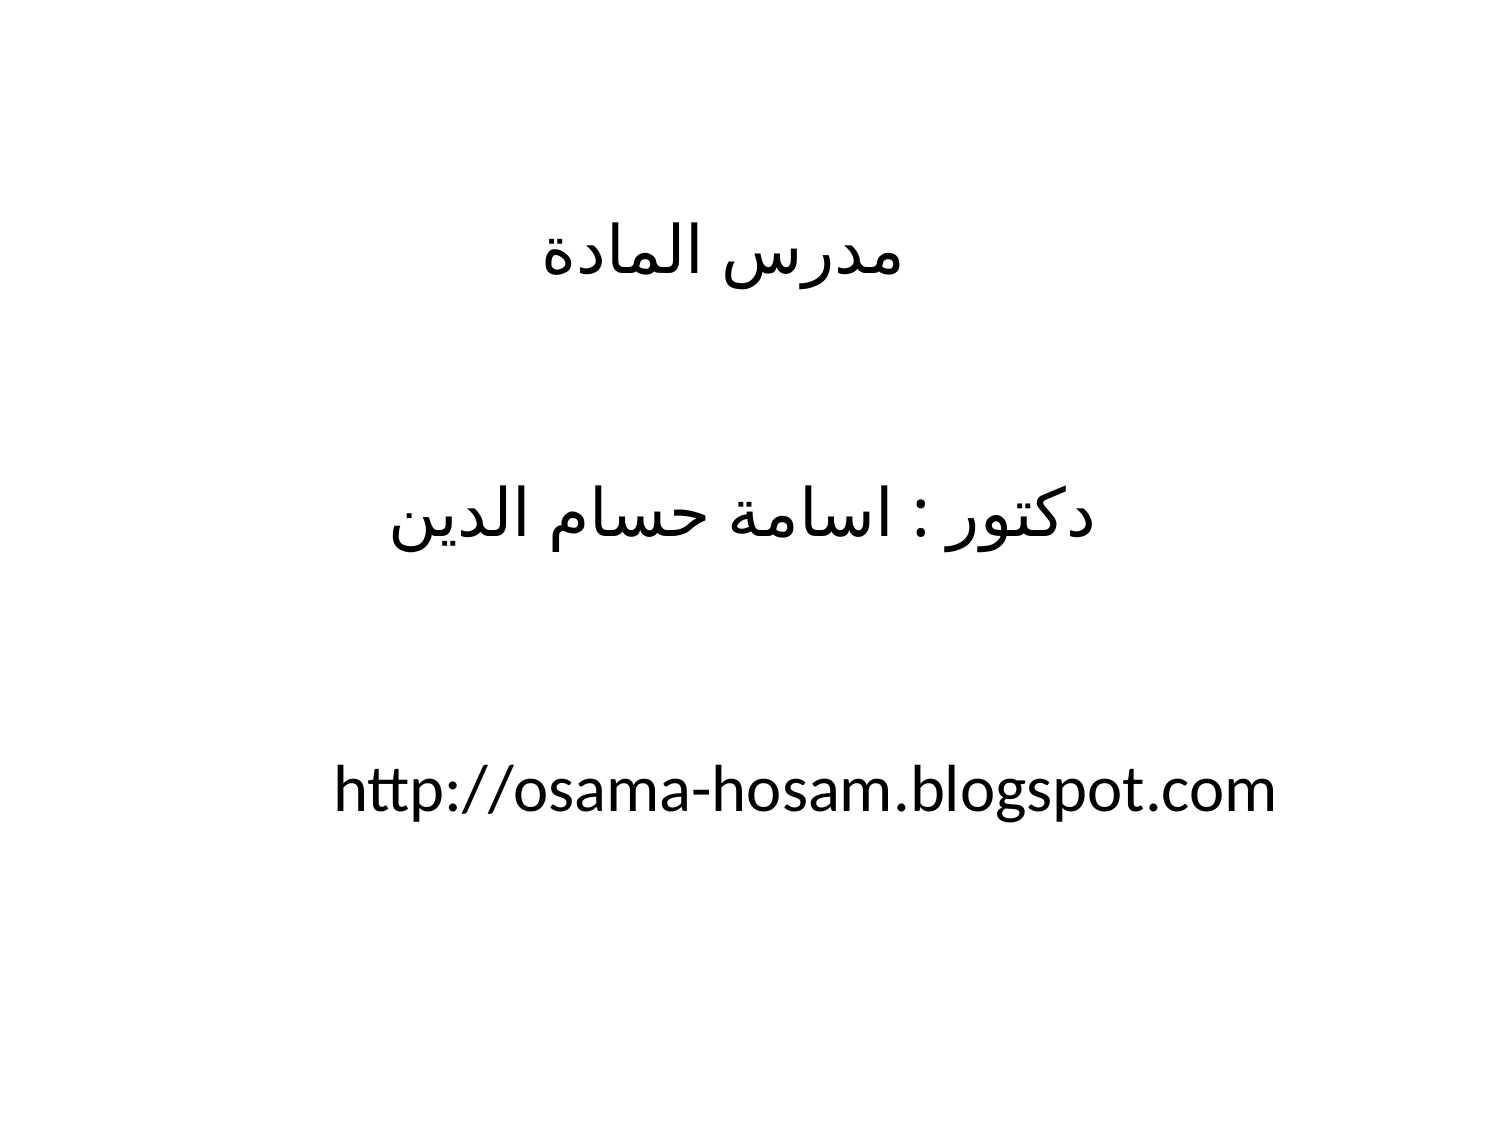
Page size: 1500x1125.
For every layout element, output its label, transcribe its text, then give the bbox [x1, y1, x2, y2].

text_box http://osama-hosam.blogspot.com [318, 737, 1294, 833]
text_box دكتور : اسامة حسام الدين [373, 462, 1112, 558]
text_box مدرس المادة [527, 199, 921, 295]
